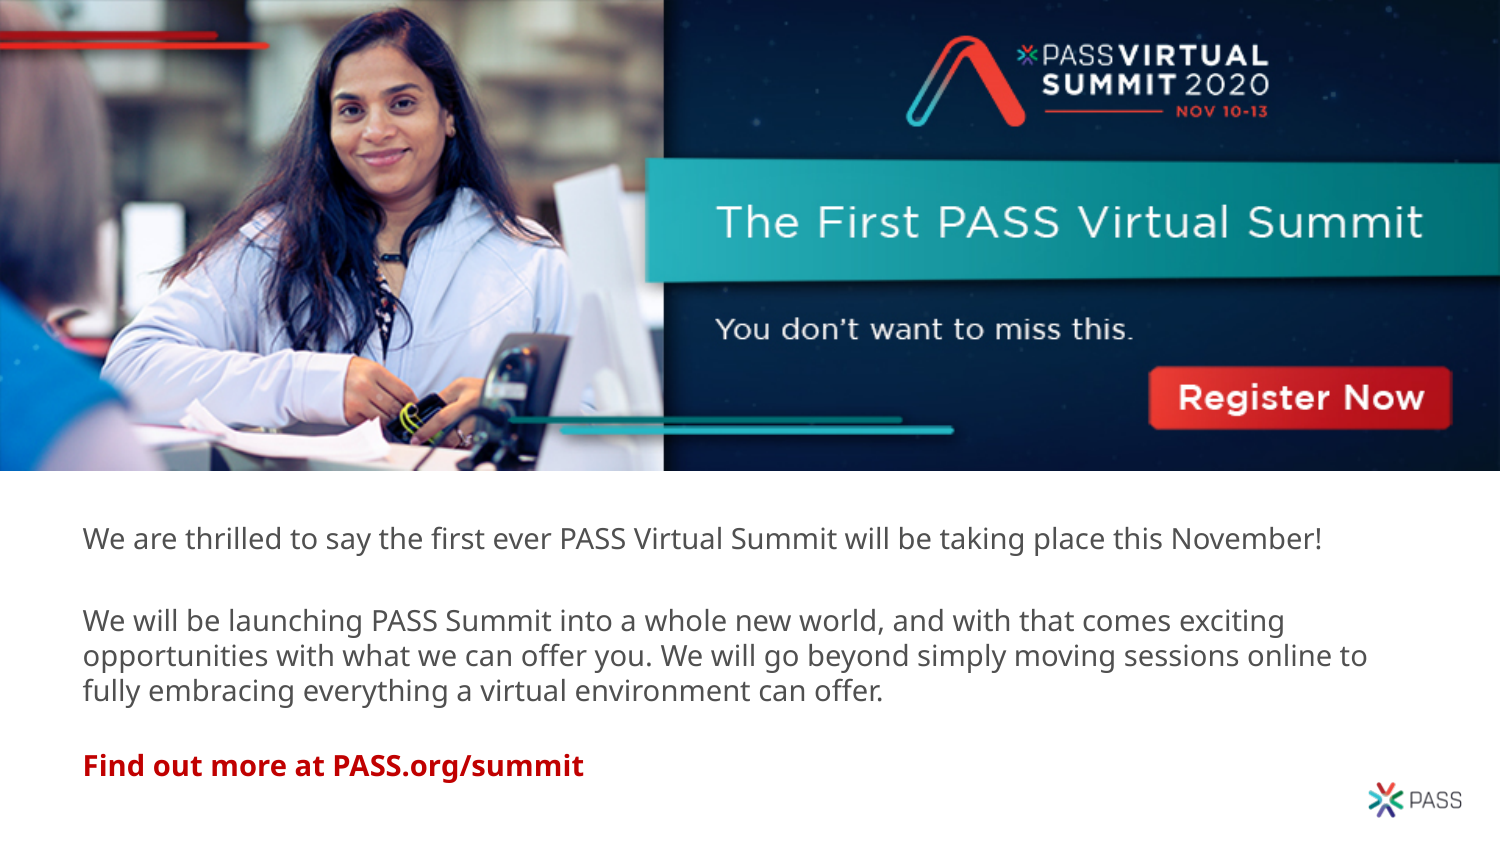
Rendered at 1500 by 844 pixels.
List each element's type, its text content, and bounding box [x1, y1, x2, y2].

picture [0, 0, 1500, 471]
list We are thrilled to say the first ever PASS Virtual Summit will be taking place this November! We will be launching PASS Summit into a whole new world, and with that comes exciting opportunities with what we can offer you. We will go beyond simply moving sessions online to fully embracing everything a virtual environment can offer. Find out more at PASS.org/summit [67, 513, 1443, 784]
picture [1367, 780, 1463, 820]
